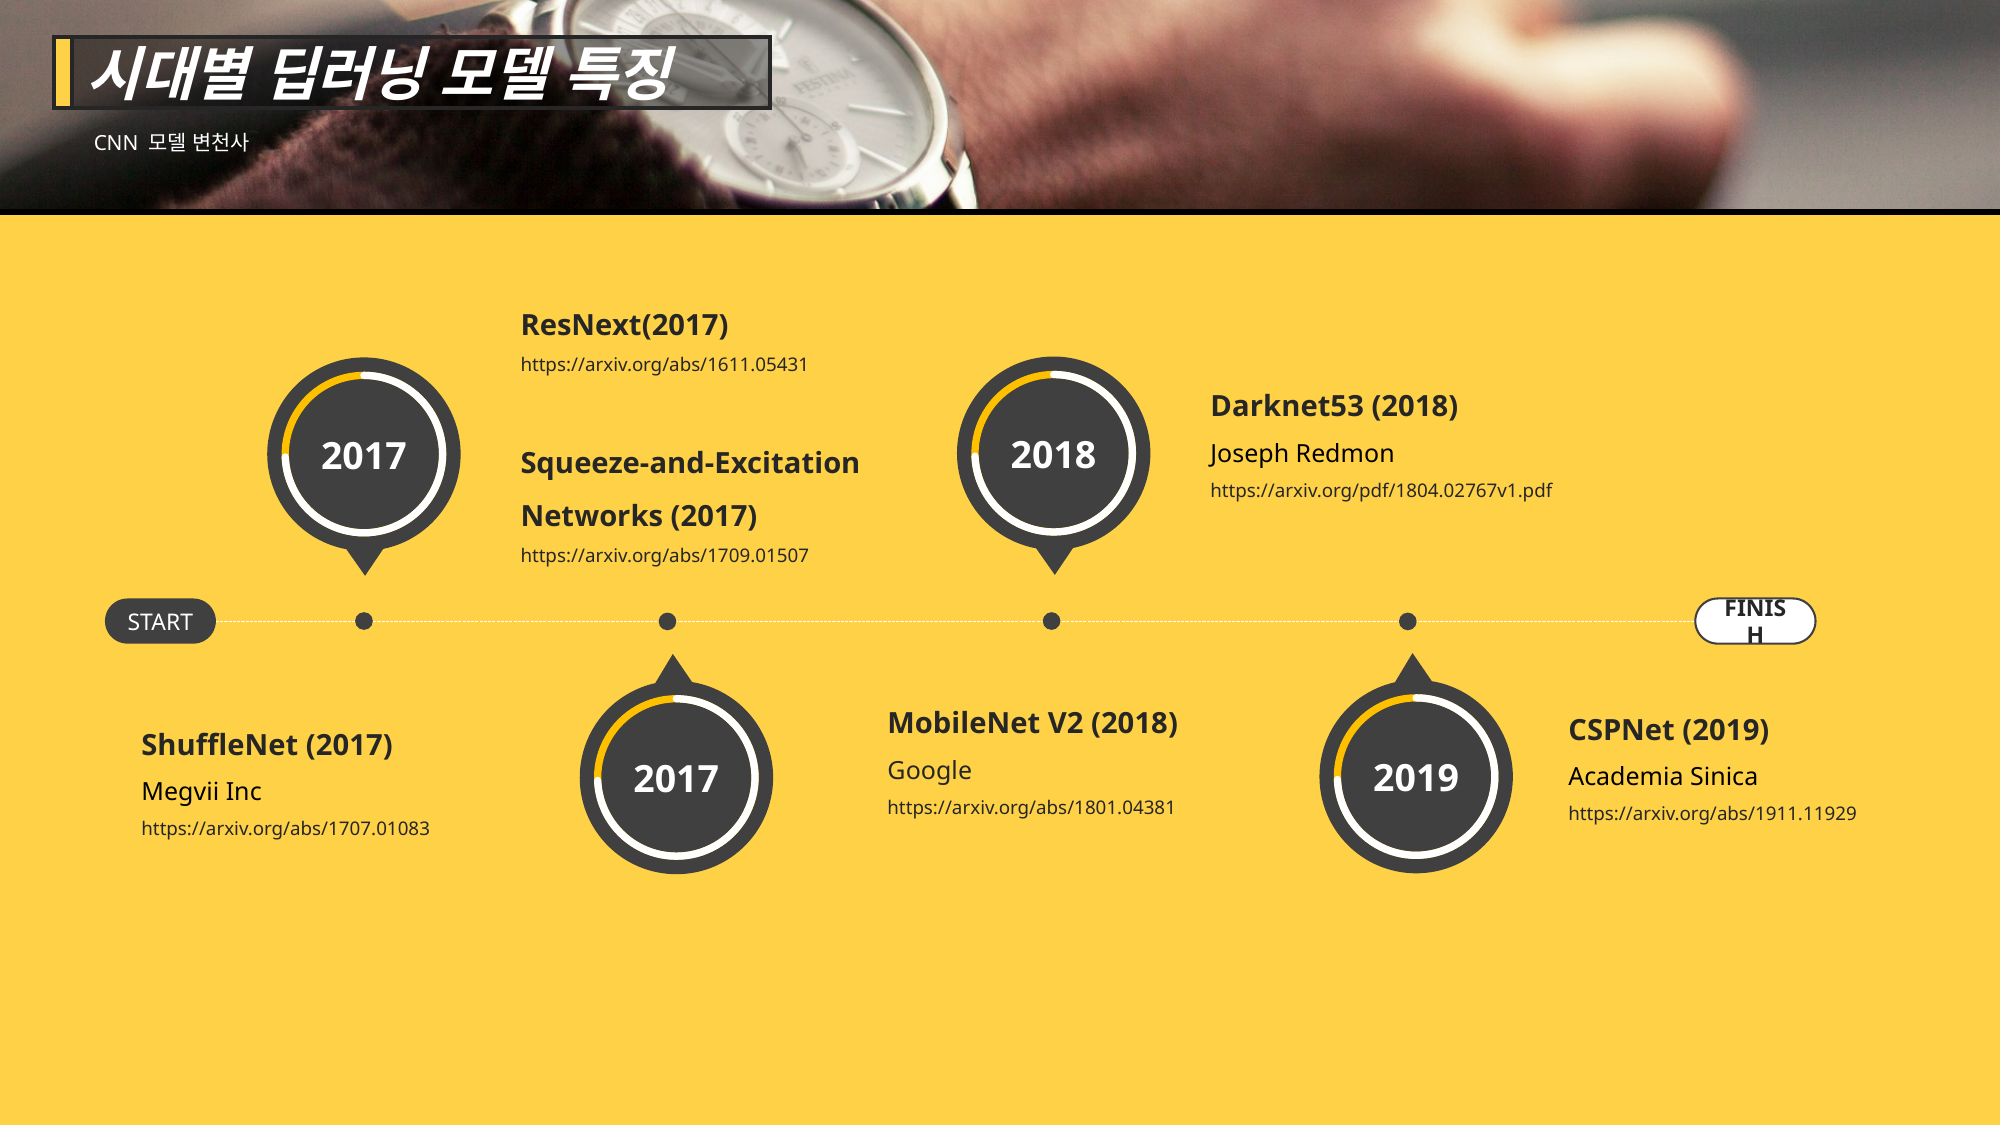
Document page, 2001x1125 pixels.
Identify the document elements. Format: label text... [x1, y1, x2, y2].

text_box CNN 모델 변천사 [79, 109, 828, 162]
text_box ShuffleNet (2017) Megvii Inc https://arxiv.org/abs/1707.01083 [126, 701, 527, 847]
text_box [1398, 611, 1418, 620]
text_box [0, 0, 2000, 209]
text_box [53, 36, 71, 109]
text_box [657, 611, 678, 620]
text_box [1041, 622, 1062, 631]
text_box FINISH [1694, 597, 1817, 645]
text_box [1398, 622, 1418, 632]
text_box CSPNet (2019) Academia Sinica https://arxiv.org/abs/1911.11929 [1553, 685, 1953, 832]
text_box ResNext(2017) https://arxiv.org/abs/1611.05431 Squeeze-and-Excitation Networks (2017) https://arxiv.org/abs/1709.01507 [505, 281, 906, 574]
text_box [957, 356, 1151, 550]
text_box Darknet53 (2018) Joseph Redmon https://arxiv.org/pdf/1804.02767v1.pdf [1195, 362, 1596, 509]
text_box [267, 357, 461, 551]
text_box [579, 680, 774, 875]
text_box [354, 622, 374, 631]
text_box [1319, 679, 1513, 874]
text_box [1041, 611, 1062, 620]
text_box [354, 611, 374, 620]
text_box [657, 622, 678, 632]
text_box MobileNet V2 (2018) Google https://arxiv.org/abs/1801.04381 [872, 679, 1273, 826]
text_box START [103, 597, 217, 645]
text_box 시대별 딥러닝 모델 특징 [71, 36, 771, 109]
